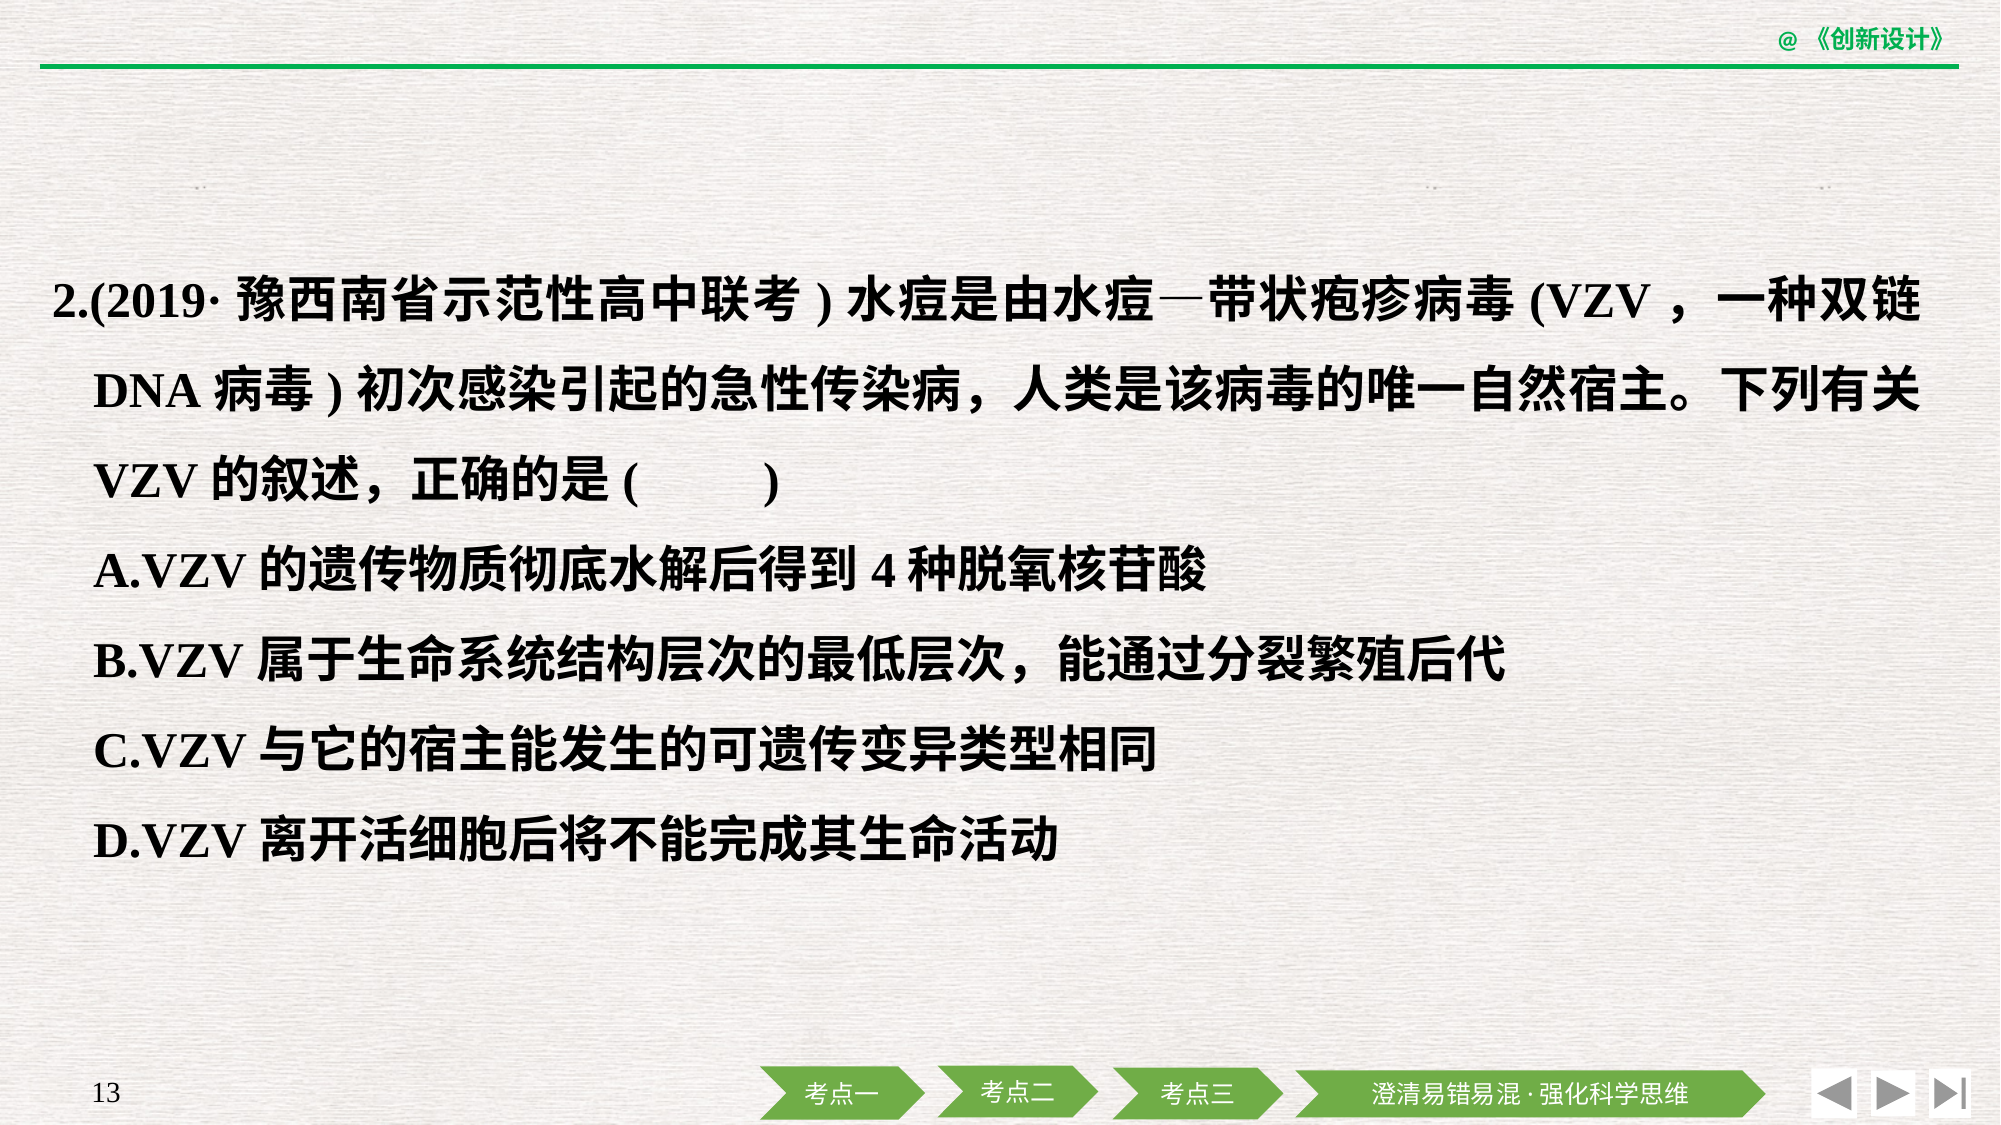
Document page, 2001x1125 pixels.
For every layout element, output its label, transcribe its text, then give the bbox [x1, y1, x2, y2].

text_box 2.(2019·豫西南省示范性高中联考)水痘是由水痘—带状疱疹病毒(VZV，一种双链DNA病毒)初次感染引起的急性传染病，人类是该病毒的唯一自然宿主。下列有关VZV的叙述，正确的是( ) A.VZV的遗传物质彻底水解后得到4种脱氧核苷酸 B.VZV属于生命系统结构层次的最低层次，能通过分裂繁殖后代 C.VZV与它的宿主能发生的可遗传变异类型相同 D.VZV离开活细胞后将不能完成其生命活动 [37, 229, 1948, 875]
picture [0, 0, 2000, 1125]
